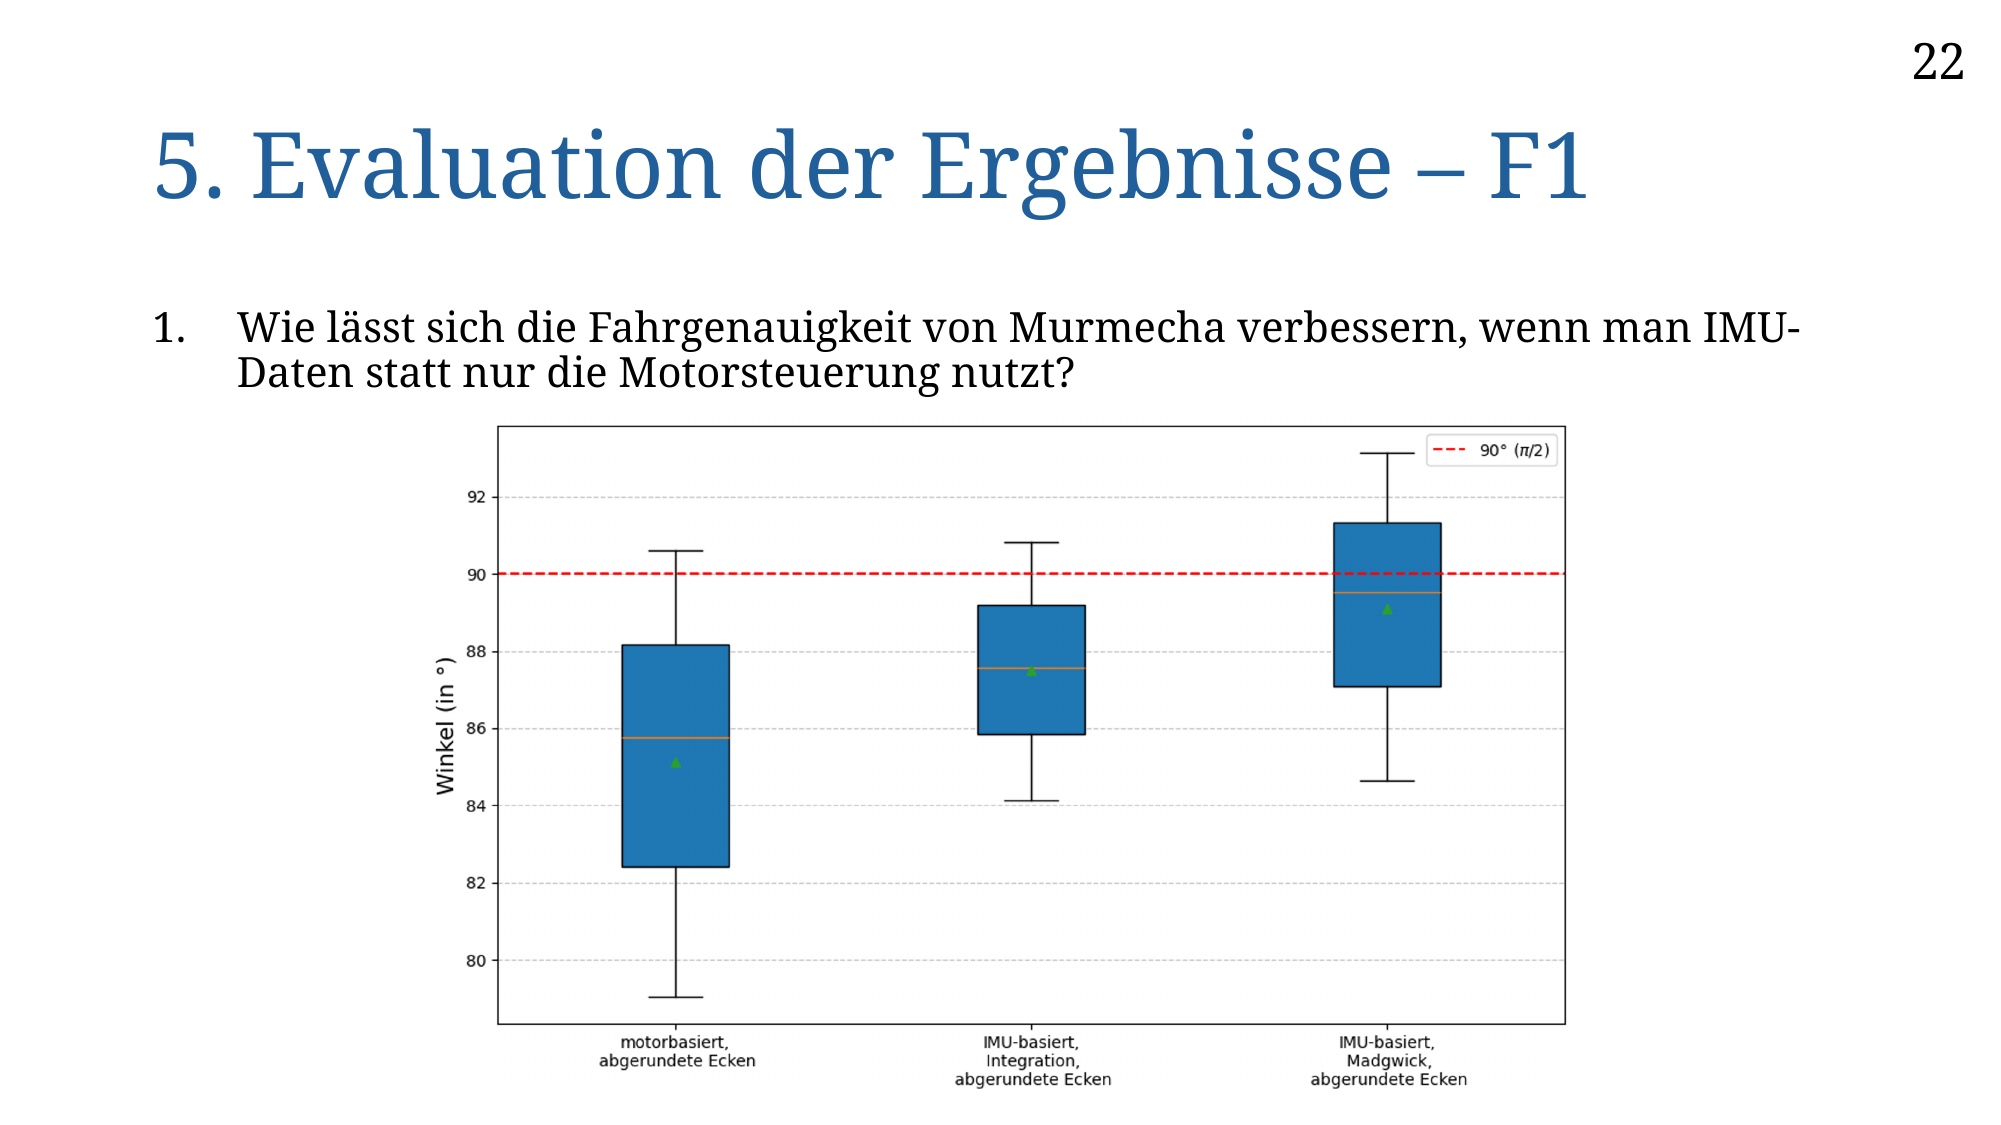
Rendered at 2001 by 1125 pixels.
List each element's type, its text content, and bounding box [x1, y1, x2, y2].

picture [425, 414, 1575, 1101]
title 5. Evaluation der Ergebnisse – F1 [137, 59, 1863, 278]
list Wie lässt sich die Fahrgenauigkeit von Murmecha verbessern, wenn man IMU-Daten statt nur die Motorsteuerung nutzt? [137, 299, 1863, 481]
text_box 22 [1896, 21, 2000, 105]
